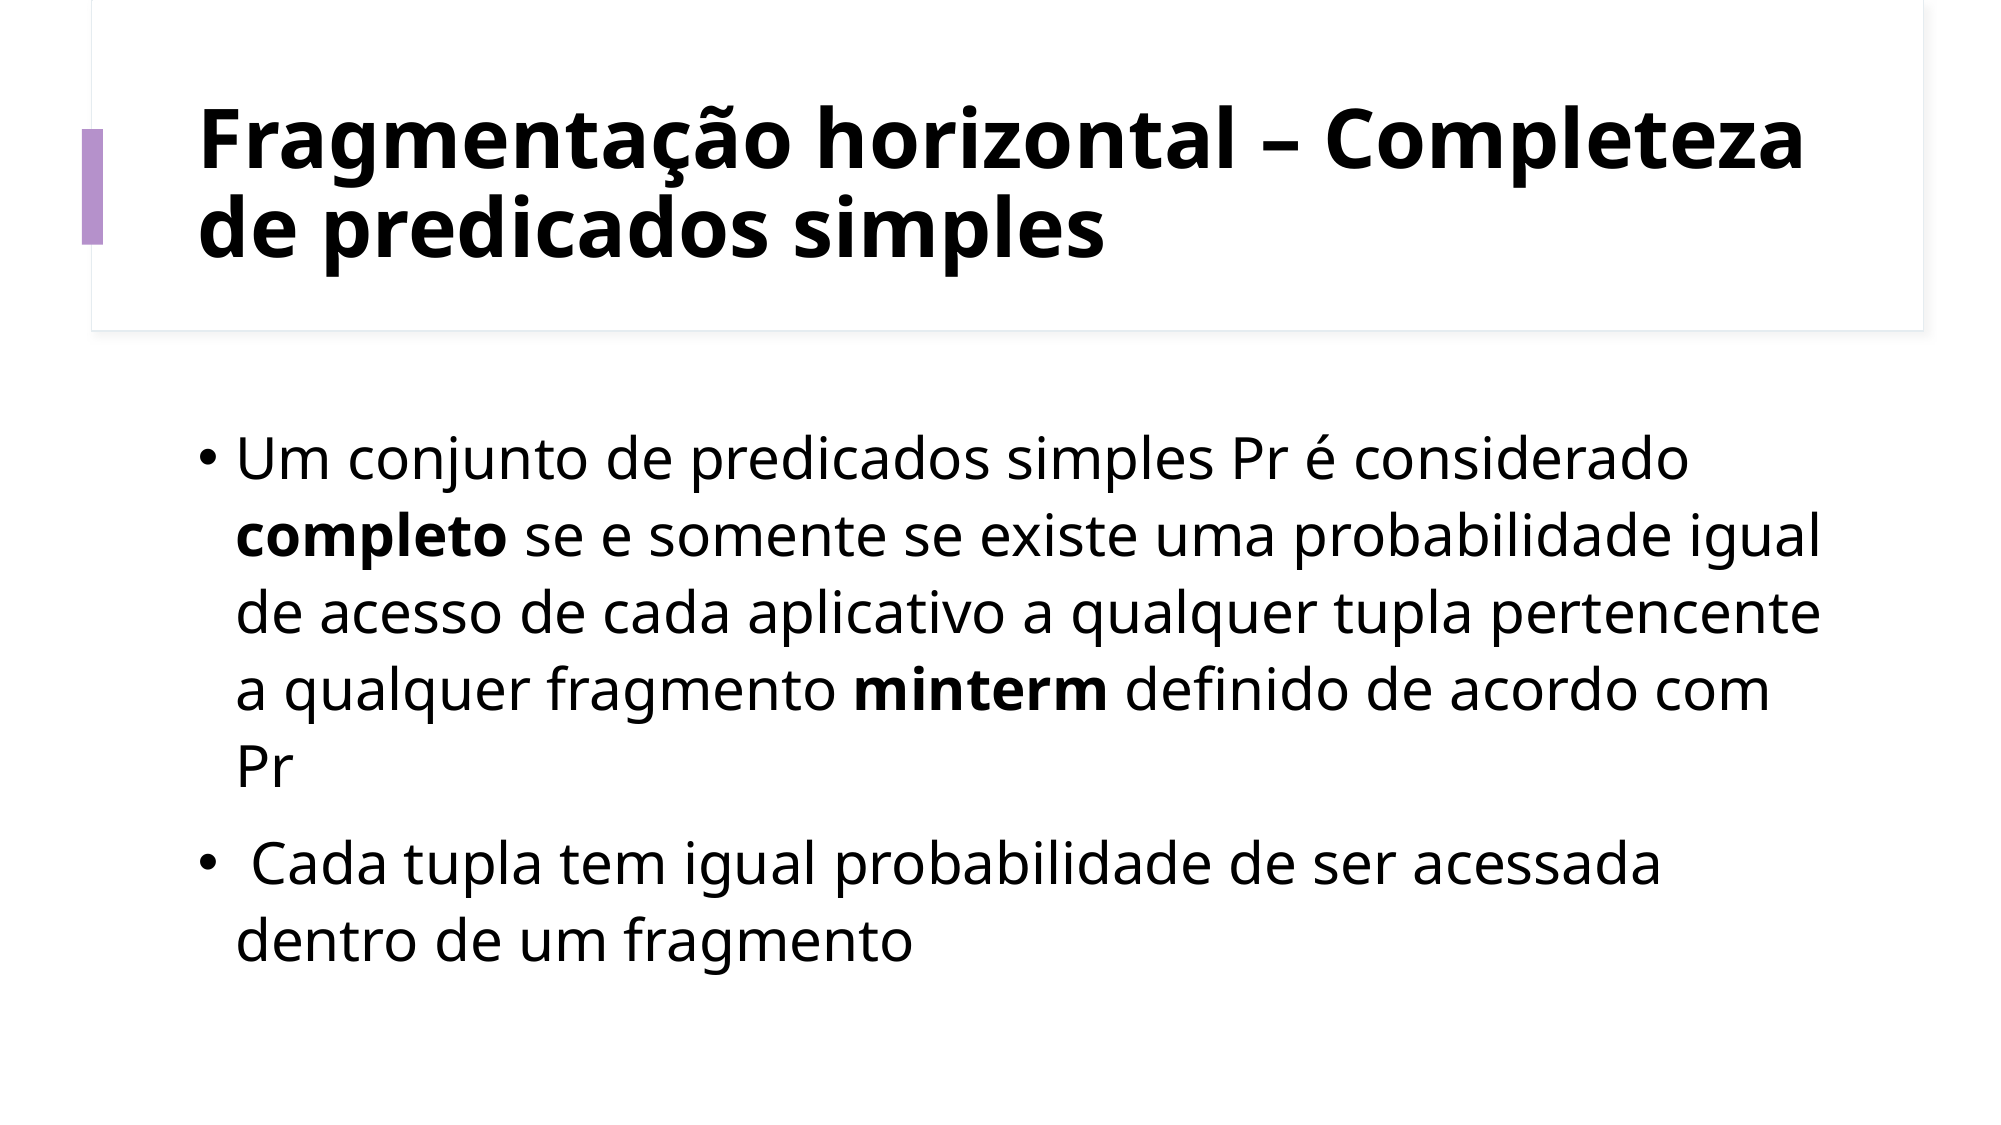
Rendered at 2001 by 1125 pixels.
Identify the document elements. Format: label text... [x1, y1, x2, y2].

title Fragmentação horizontal – Completeza de predicados simples [183, 90, 1851, 284]
list Um conjunto de predicados simples Pr é considerado completo se e somente se existe uma probabilidade igual de acesso de cada aplicativo a qualquer tupla pertencente a qualquer fragmento minterm definido de acordo com Pr Cada tupla tem igual probabilidade de ser acessada dentro de um fragmento [183, 406, 1851, 1013]
